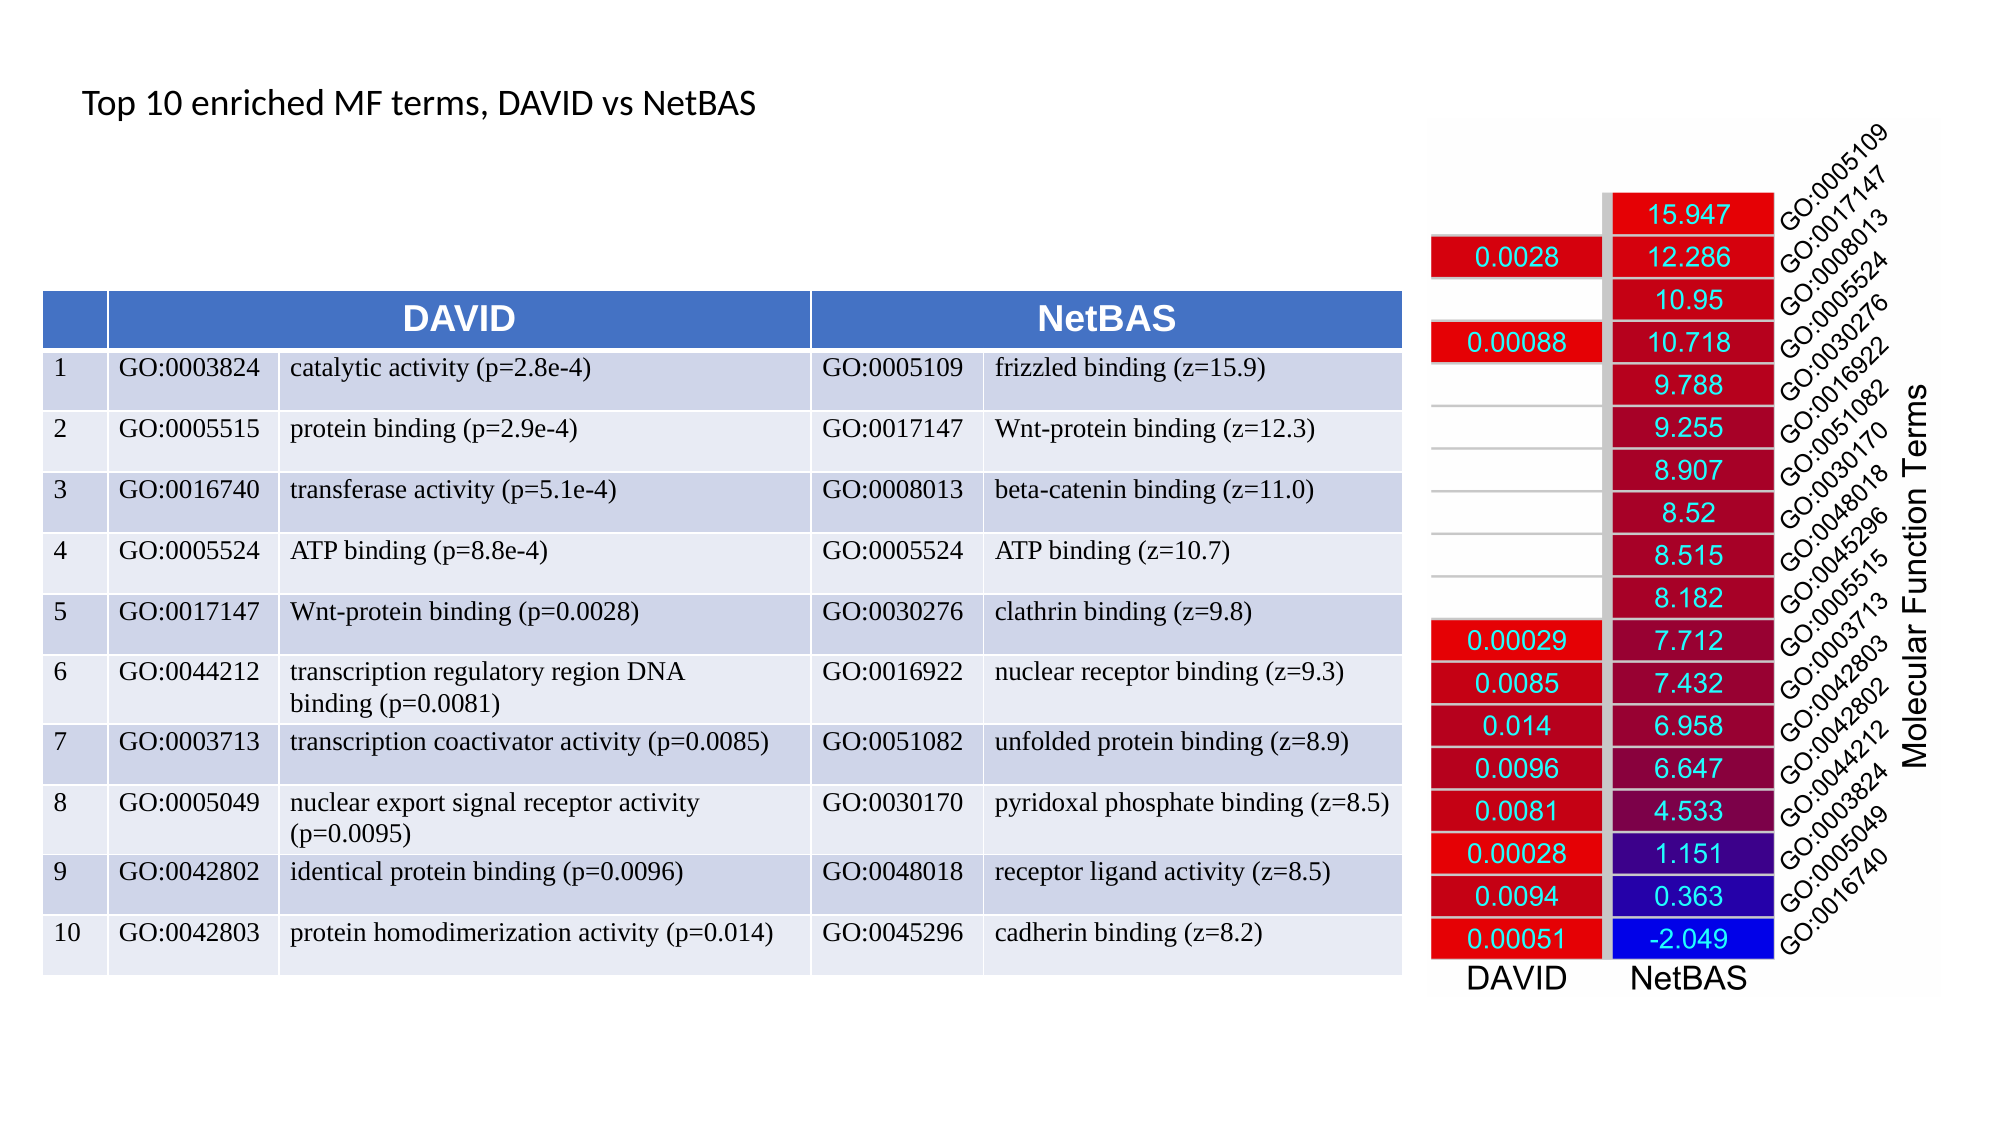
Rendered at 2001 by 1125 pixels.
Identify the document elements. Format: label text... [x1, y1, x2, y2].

table_cell GO:0042802 [109, 855, 278, 914]
table_cell GO:0017147 [109, 595, 278, 654]
table_cell GO:0016922 [812, 656, 983, 723]
table_cell 7 [43, 725, 107, 784]
table_cell 2 [43, 412, 107, 471]
table_cell 4 [43, 534, 107, 593]
table_cell transferase activity (p=5.1e-4) [280, 473, 810, 532]
table_cell GO:0005524 [109, 534, 278, 593]
table_cell nuclear export signal receptor activity (p=0.0095) [280, 786, 810, 854]
table_header NetBAS [812, 291, 1402, 348]
table_cell 3 [43, 473, 107, 532]
table_cell frizzled binding (z=15.9) [984, 353, 1402, 410]
table_cell GO:0005049 [109, 786, 278, 854]
table_cell GO:0017147 [812, 412, 983, 471]
table_cell identical protein binding (p=0.0096) [280, 855, 810, 914]
table_cell 10 [43, 916, 107, 975]
table_cell GO:0003824 [109, 353, 278, 410]
table_cell 6 [43, 656, 107, 723]
table_cell GO:0045296 [812, 916, 983, 975]
table_cell pyridoxal phosphate binding (z=8.5) [984, 786, 1402, 854]
table_cell GO:0003713 [109, 725, 278, 784]
table_cell 5 [43, 595, 107, 654]
table_cell GO:0042803 [109, 916, 278, 975]
table_cell protein homodimerization activity (p=0.014) [280, 916, 810, 975]
table_cell GO:0016740 [109, 473, 278, 532]
table_cell catalytic activity (p=2.8e-4) [280, 353, 810, 410]
table_cell nuclear receptor binding (z=9.3) [984, 656, 1402, 723]
table_cell GO:0048018 [812, 855, 983, 914]
table_cell unfolded protein binding (z=8.9) [984, 725, 1402, 784]
table_cell GO:0005515 [109, 412, 278, 471]
table_cell GO:0005109 [812, 353, 983, 410]
table_cell 8 [43, 786, 107, 854]
table_cell beta-catenin binding (z=11.0) [984, 473, 1402, 532]
table_cell ATP binding (z=10.7) [984, 534, 1402, 593]
table_header DAVID [109, 291, 810, 348]
table_cell clathrin binding (z=9.8) [984, 595, 1402, 654]
table_cell receptor ligand activity (z=8.5) [984, 855, 1402, 914]
table_cell ATP binding (p=8.8e-4) [280, 534, 810, 593]
table_cell Wnt-protein binding (z=12.3) [984, 412, 1402, 471]
text_box Top 10 enriched MF terms, DAVID vs NetBAS [67, 70, 773, 131]
picture [1427, 118, 1941, 997]
table_cell transcription regulatory region DNA binding (p=0.0081) [280, 656, 810, 723]
table_header [43, 291, 107, 348]
table_cell Wnt-protein binding (p=0.0028) [280, 595, 810, 654]
table_cell protein binding (p=2.9e-4) [280, 412, 810, 471]
table_cell GO:0008013 [812, 473, 983, 532]
table_cell GO:0030170 [812, 786, 983, 854]
table_cell 9 [43, 855, 107, 914]
table_cell GO:0005524 [812, 534, 983, 593]
table_cell cadherin binding (z=8.2) [984, 916, 1402, 975]
table_cell GO:0044212 [109, 656, 278, 723]
table_cell transcription coactivator activity (p=0.0085) [280, 725, 810, 784]
table_cell GO:0051082 [812, 725, 983, 784]
table_cell GO:0030276 [812, 595, 983, 654]
table_cell 1 [43, 353, 107, 410]
